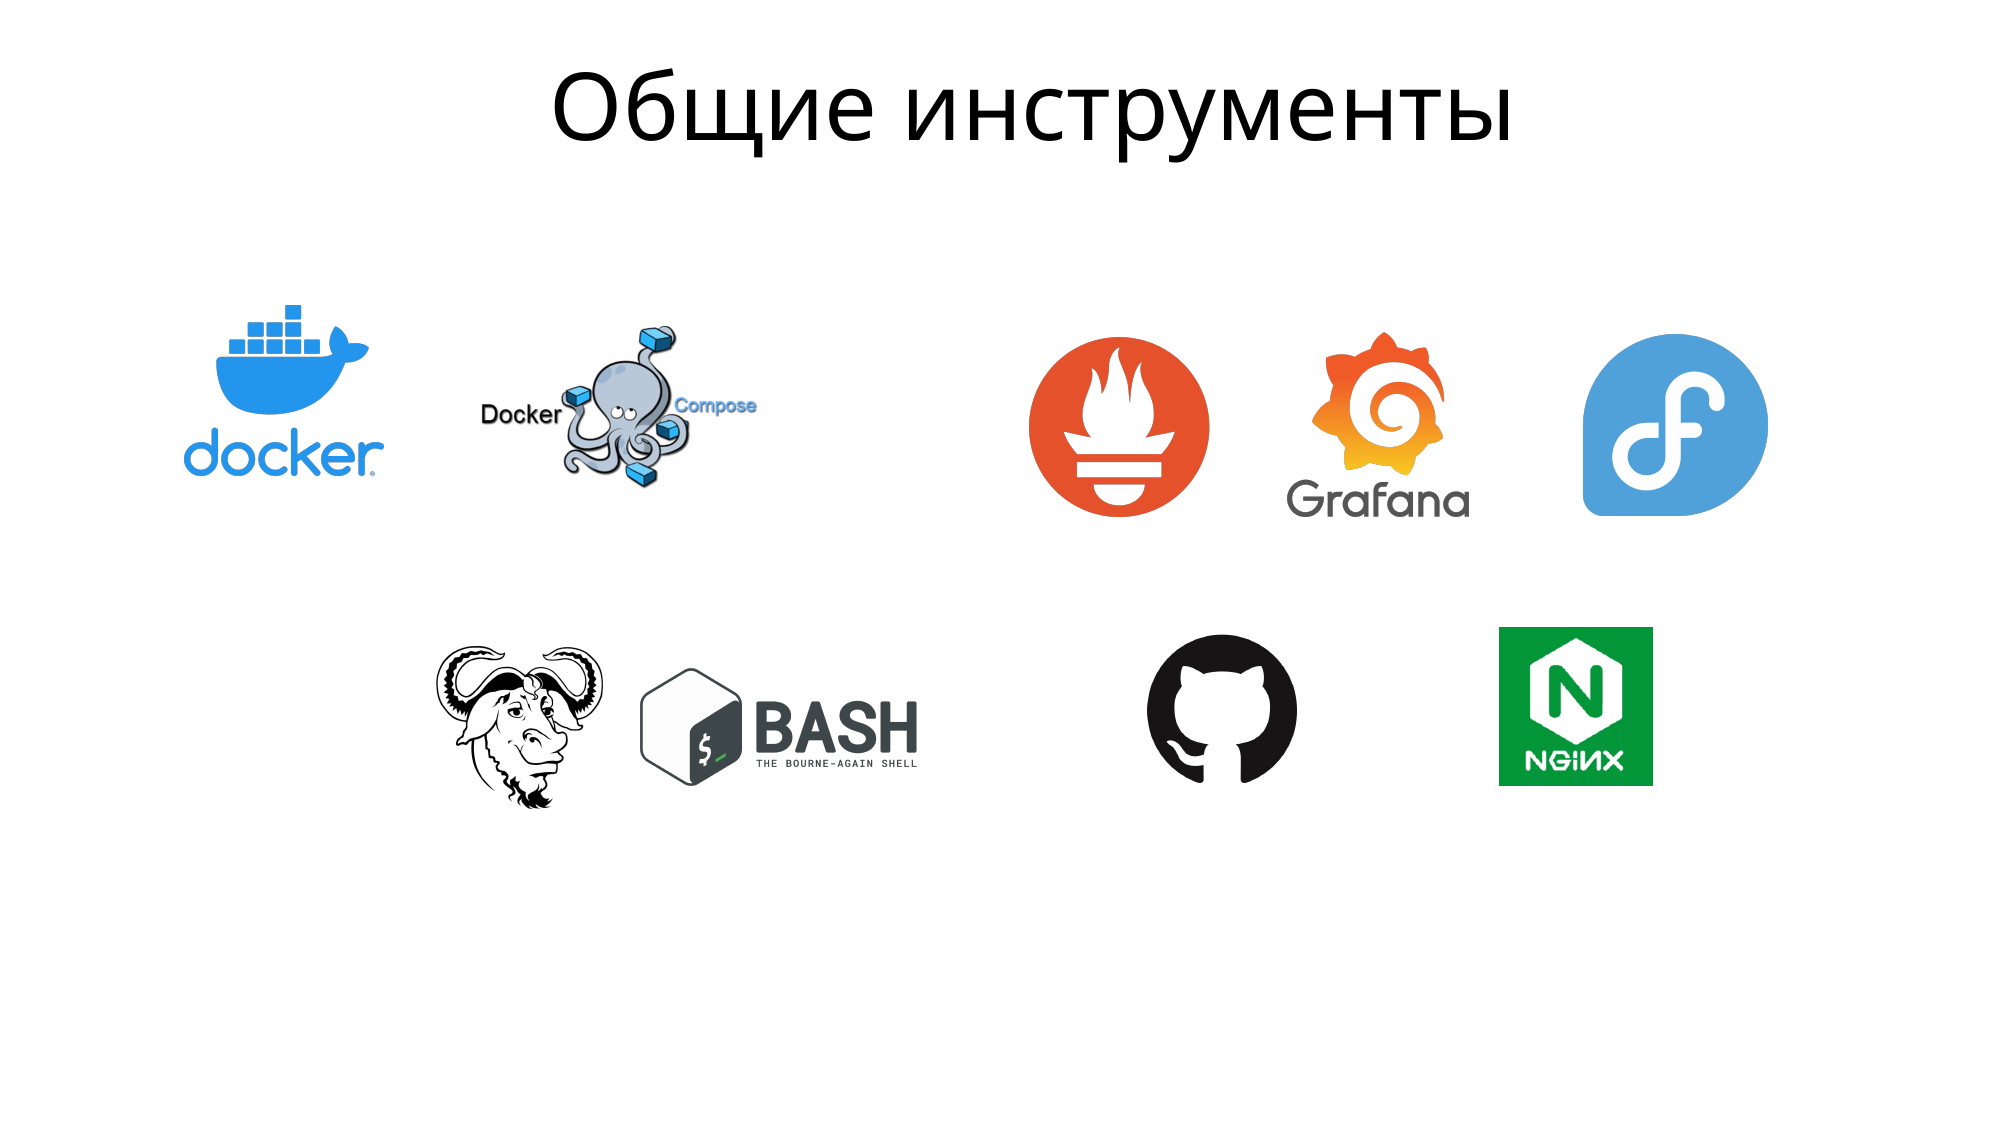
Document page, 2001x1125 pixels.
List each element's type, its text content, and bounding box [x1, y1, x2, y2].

title Общие инструменты [283, 31, 1784, 167]
picture [640, 668, 917, 786]
picture [436, 305, 801, 507]
picture [1583, 334, 1768, 516]
picture [1499, 627, 1653, 786]
picture [1122, 608, 1322, 809]
picture [1287, 332, 1469, 518]
picture [1029, 336, 1212, 518]
picture [436, 646, 603, 809]
picture [184, 305, 384, 476]
